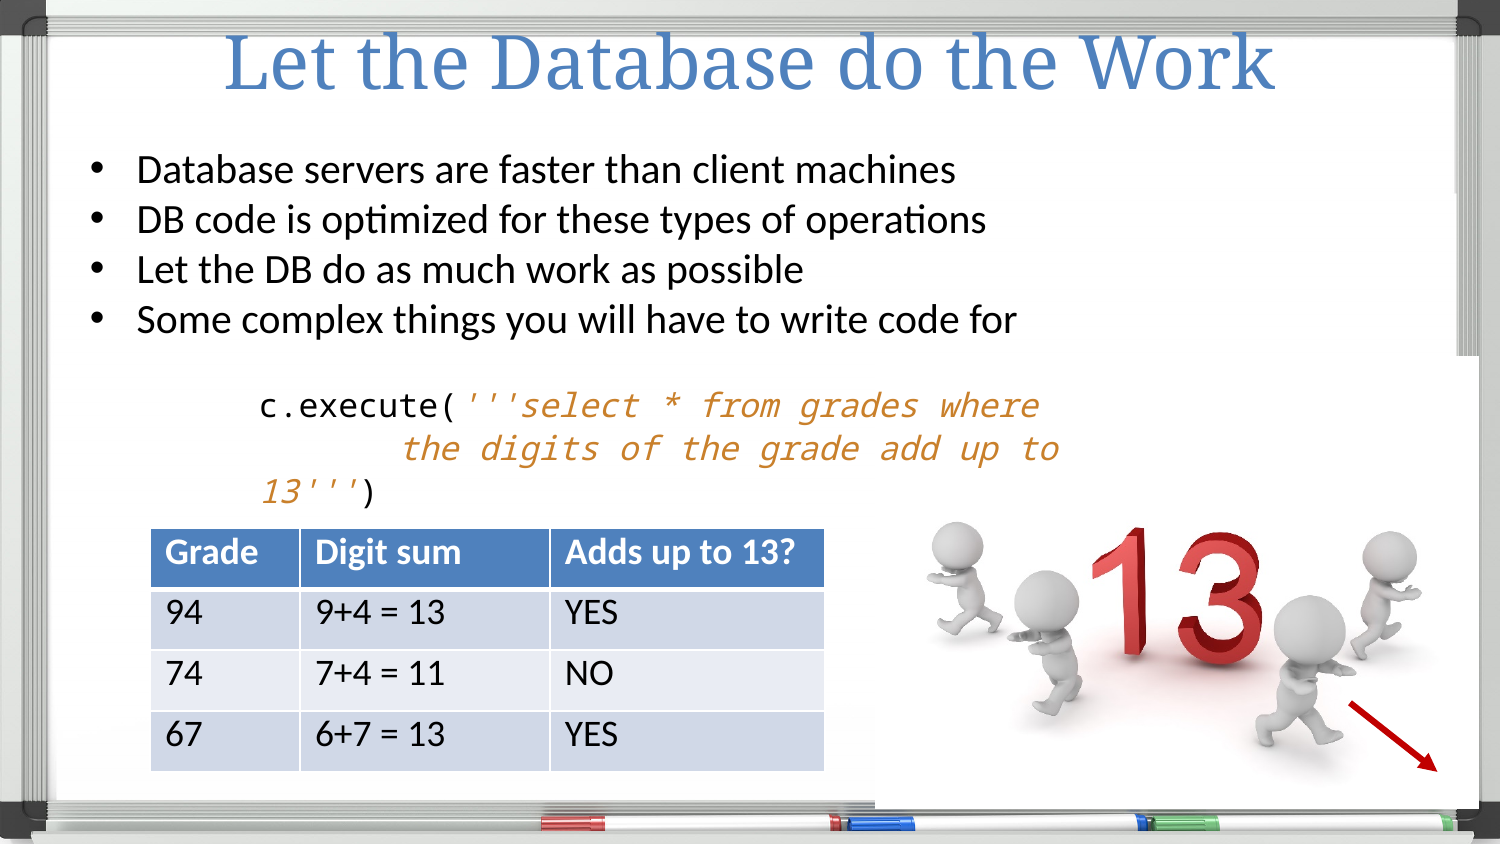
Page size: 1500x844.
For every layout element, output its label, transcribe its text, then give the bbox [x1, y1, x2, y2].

table_cell 94 [151, 592, 299, 649]
text_box c.execute('''select * from grades where the digits of the grade add up to 13''') [243, 374, 869, 518]
title Let the Database do the Work [12, 9, 1488, 110]
slide_number 13 [1476, 771, 1488, 817]
table_cell 6+7 = 13 [301, 712, 549, 771]
table_cell YES [551, 712, 824, 771]
table_cell 7+4 = 11 [301, 651, 549, 710]
table_header Digit sum [301, 529, 549, 587]
picture [0, 0, 1500, 844]
table_header Grade [151, 529, 299, 587]
table_cell 67 [151, 712, 299, 771]
text_box Database servers are faster than client machines DB code is optimized for these types of operations Let the DB do as much work as possible Some complex things you will have to write code for [74, 134, 1038, 350]
table_cell 9+4 = 13 [301, 592, 549, 649]
table_header Adds up to 13? [551, 529, 824, 587]
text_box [1349, 702, 1438, 773]
table_cell NO [551, 651, 824, 710]
table_cell YES [551, 592, 824, 649]
table_cell 74 [151, 651, 299, 710]
